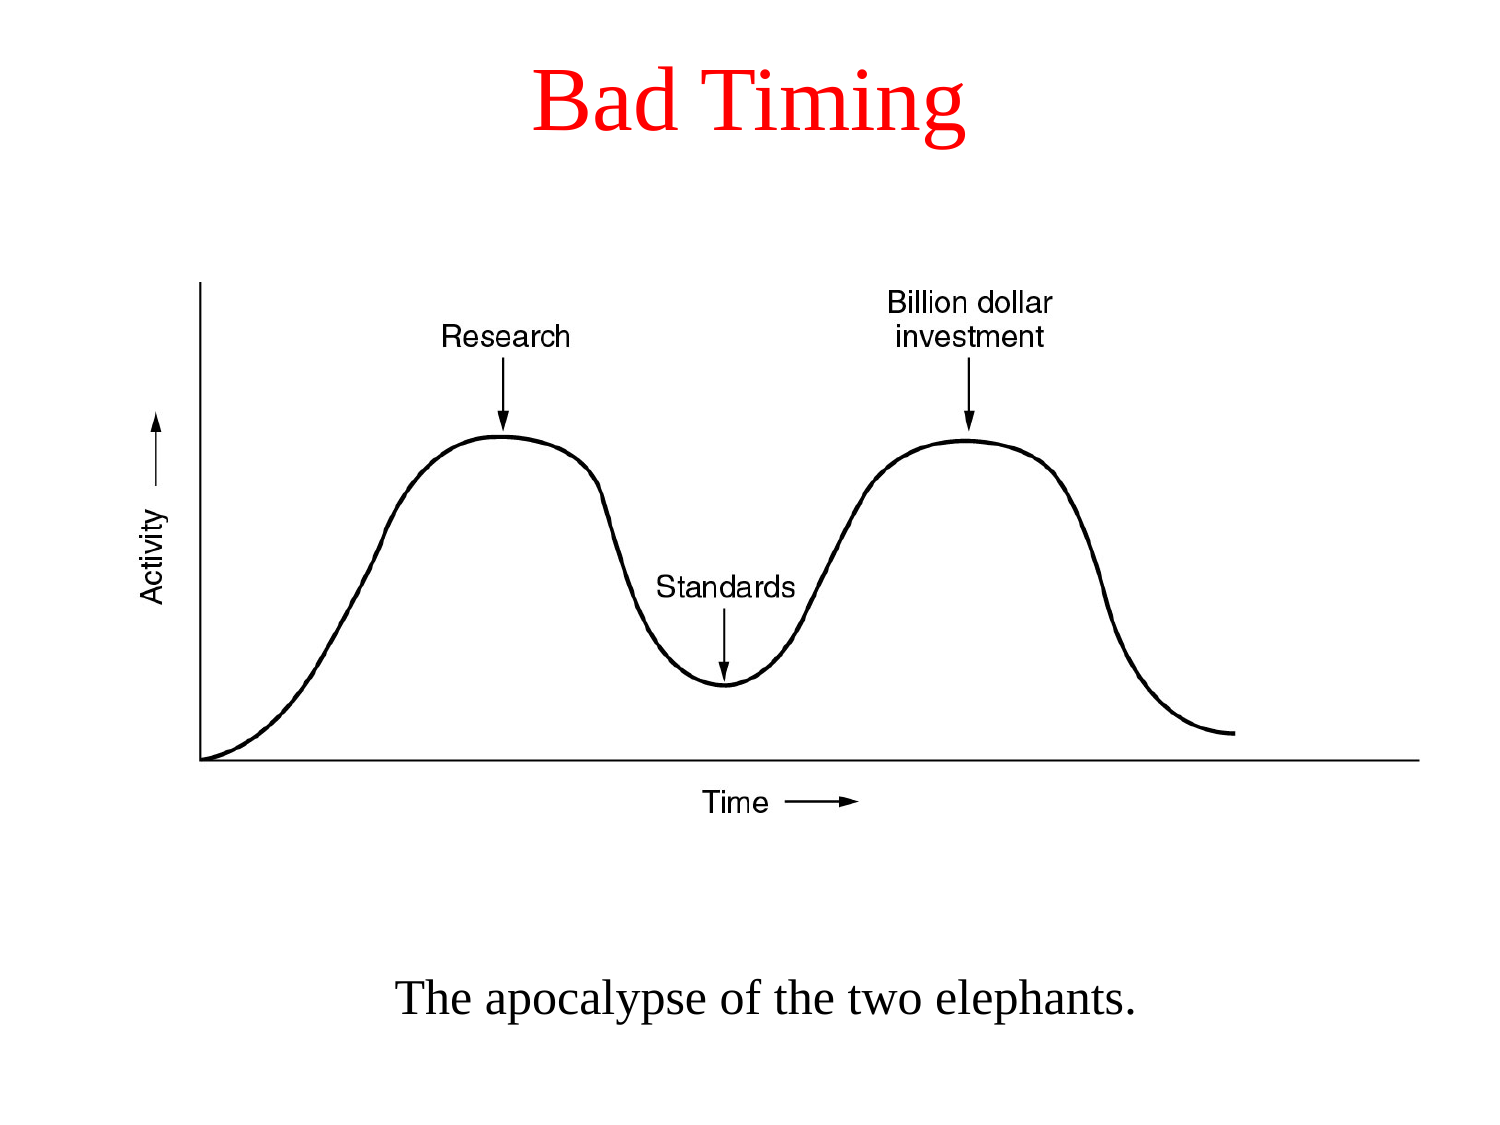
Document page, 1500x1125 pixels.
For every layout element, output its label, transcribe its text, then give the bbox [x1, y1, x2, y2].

list The apocalypse of the two elephants. [15, 957, 1500, 1095]
picture [133, 282, 1421, 820]
title Bad Timing [0, 0, 1500, 188]
